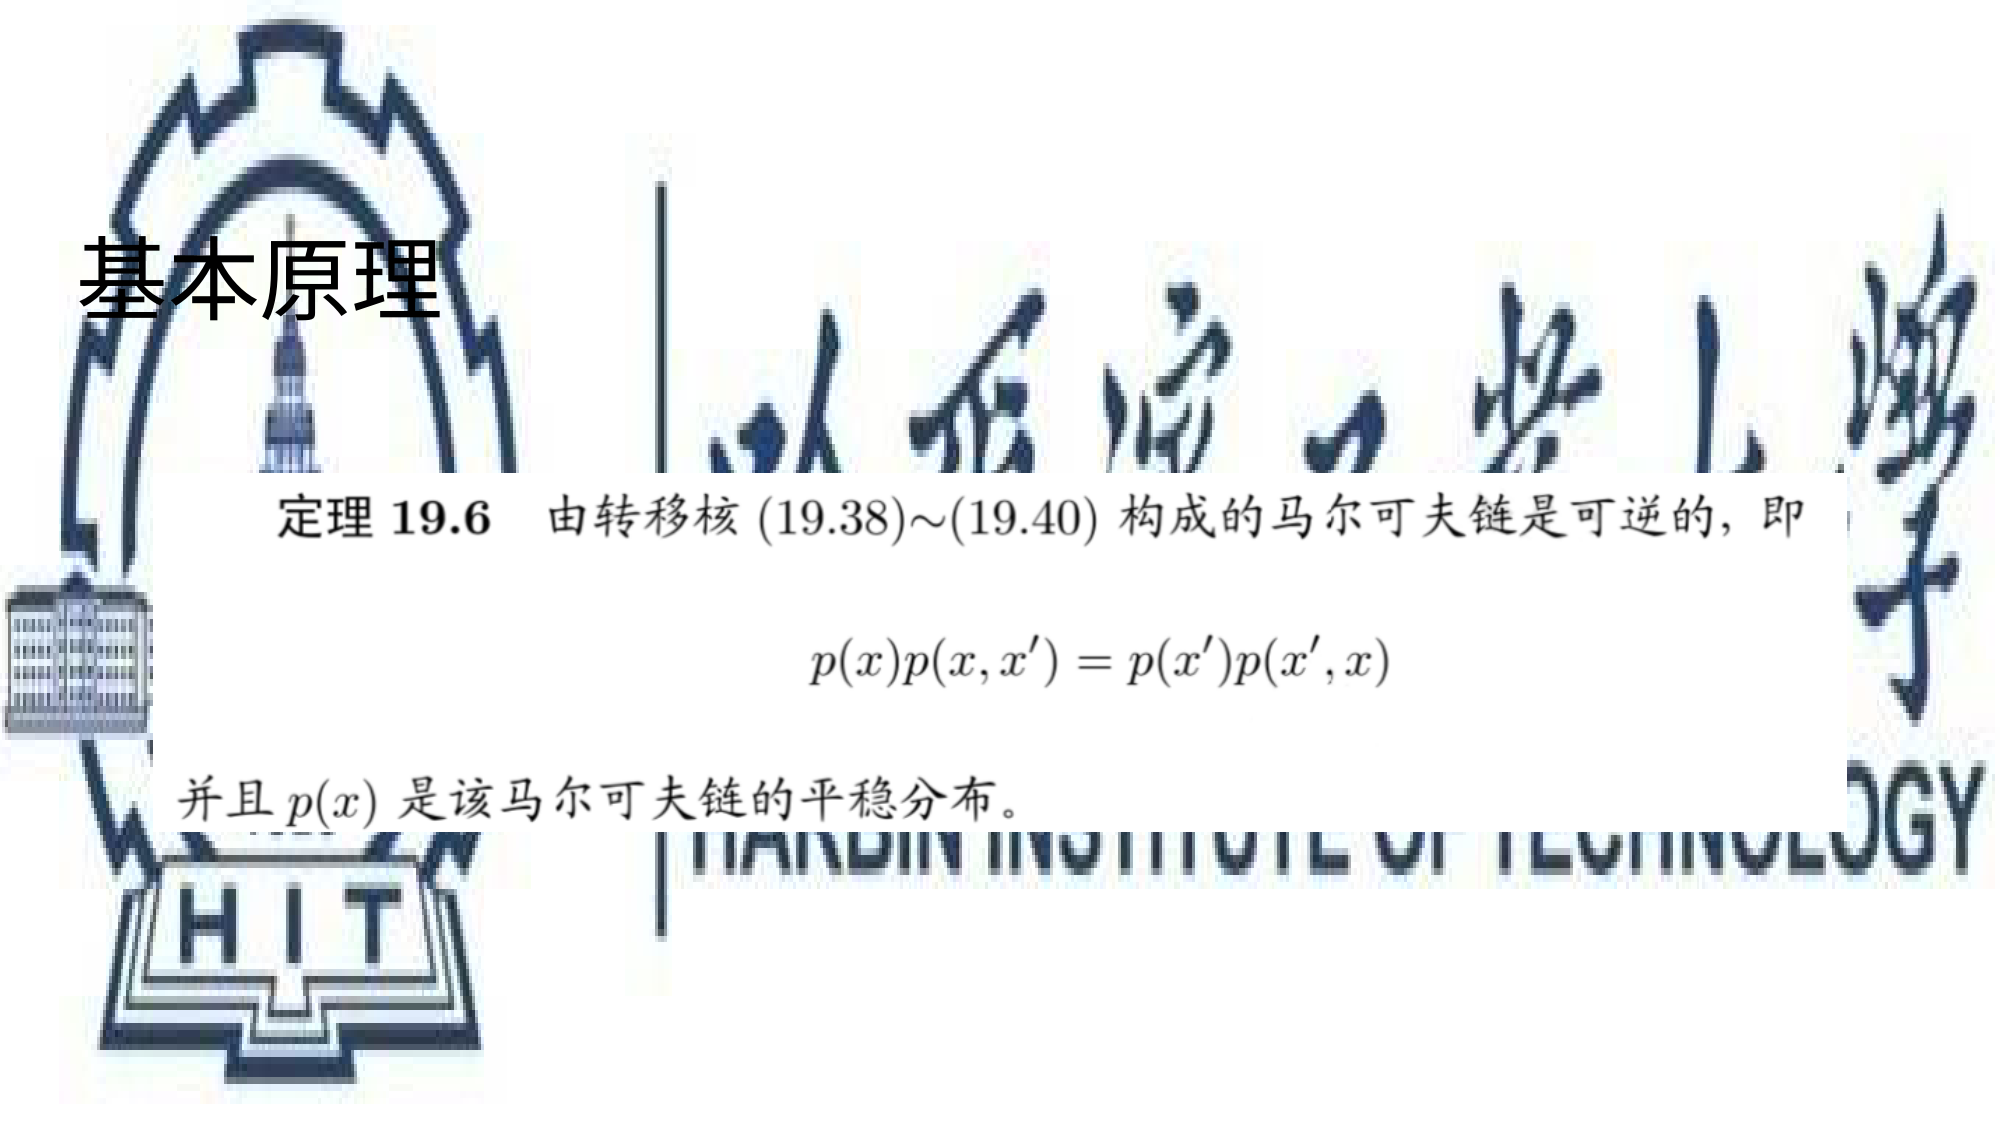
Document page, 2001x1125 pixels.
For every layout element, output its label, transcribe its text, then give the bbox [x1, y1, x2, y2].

picture [0, 0, 2001, 1125]
title 基本原理 [61, 175, 1787, 393]
